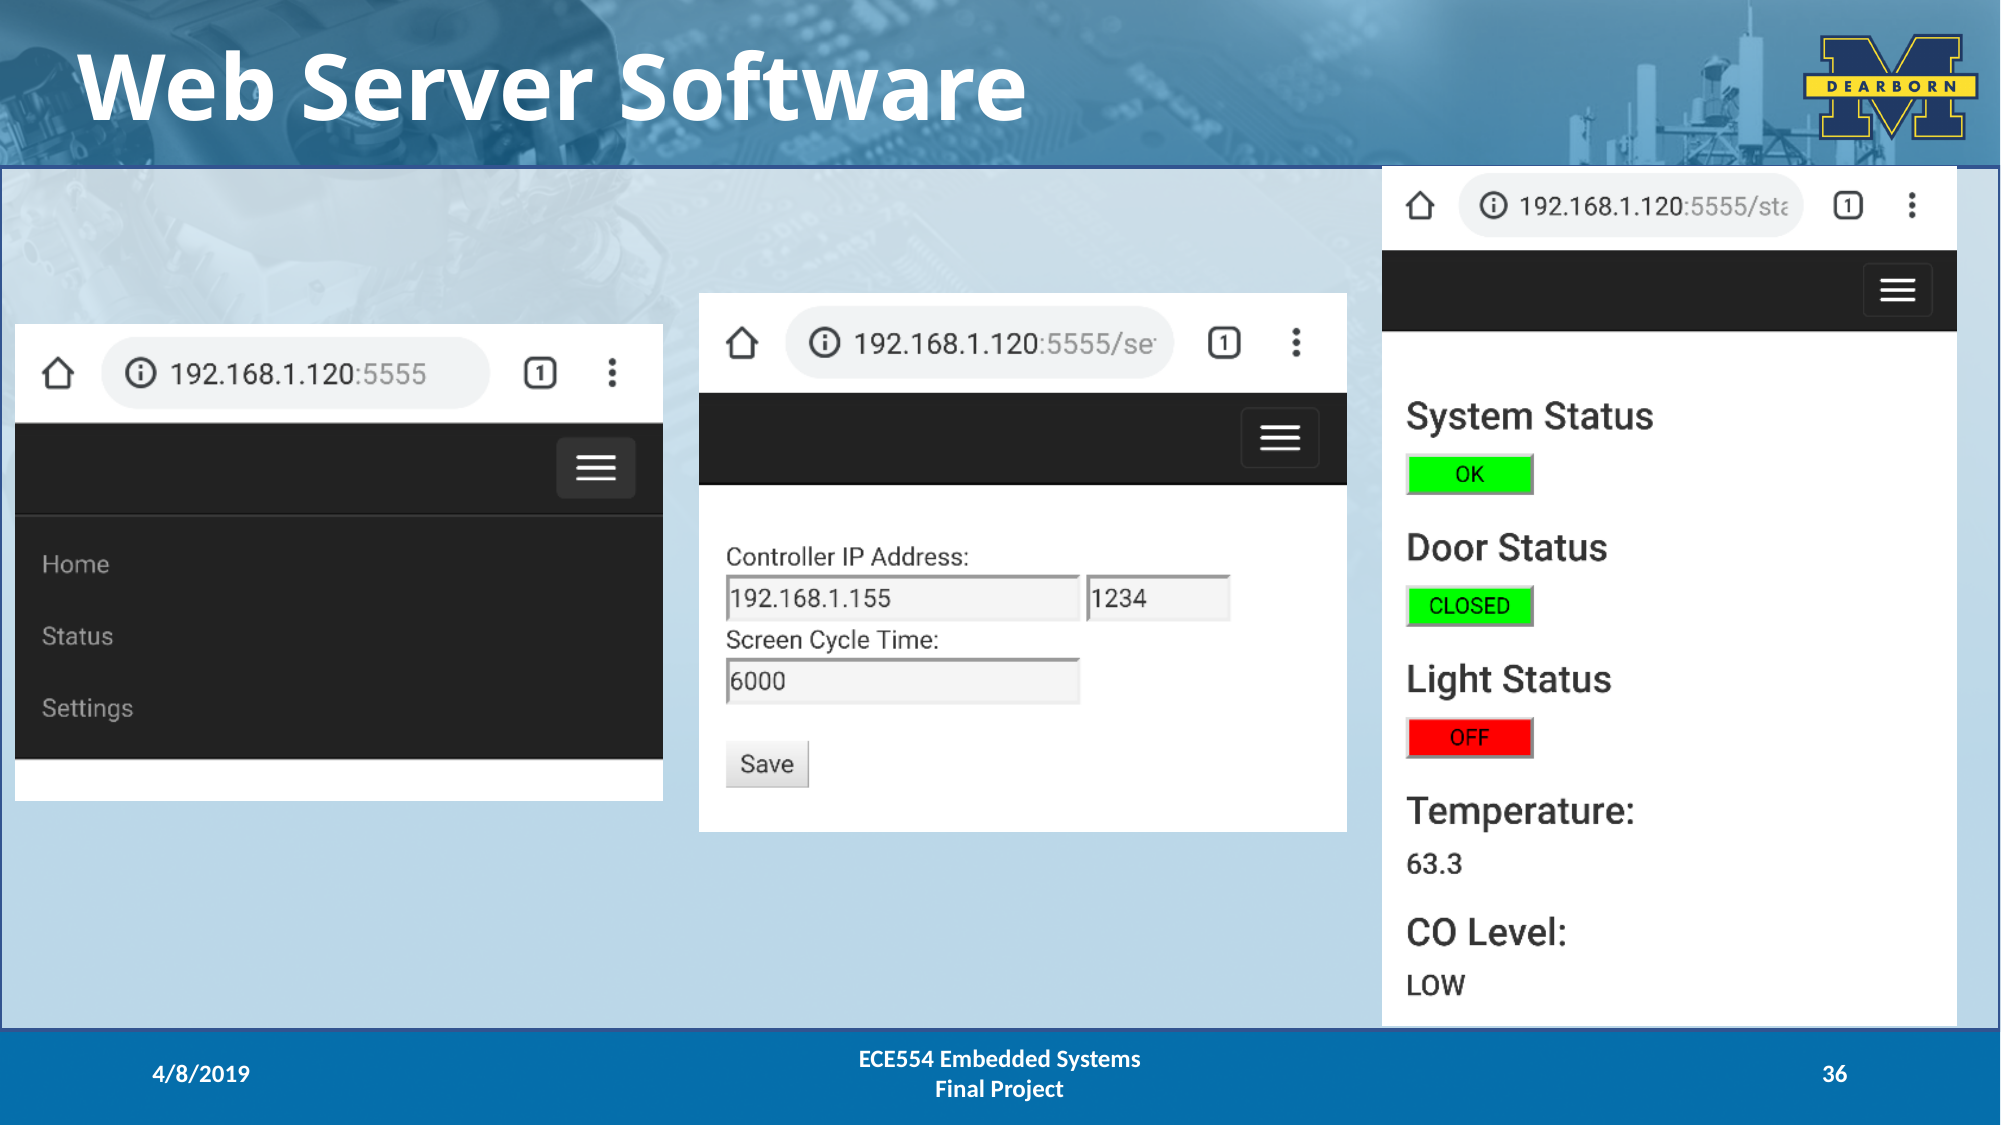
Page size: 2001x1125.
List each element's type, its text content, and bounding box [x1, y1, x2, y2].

picture [0, 0, 2001, 165]
text_box Web Server Software [63, 14, 1863, 167]
text_box [61, 183, 1917, 1043]
picture [0, 1032, 2001, 1125]
picture [698, 293, 1347, 832]
text_box ECE554 Embedded Systems Final Project [662, 1042, 1338, 1103]
text_box 36 [1412, 1042, 1863, 1103]
text_box 4/8/2019 [137, 1042, 588, 1103]
picture [15, 324, 663, 801]
picture [1382, 166, 1957, 1026]
